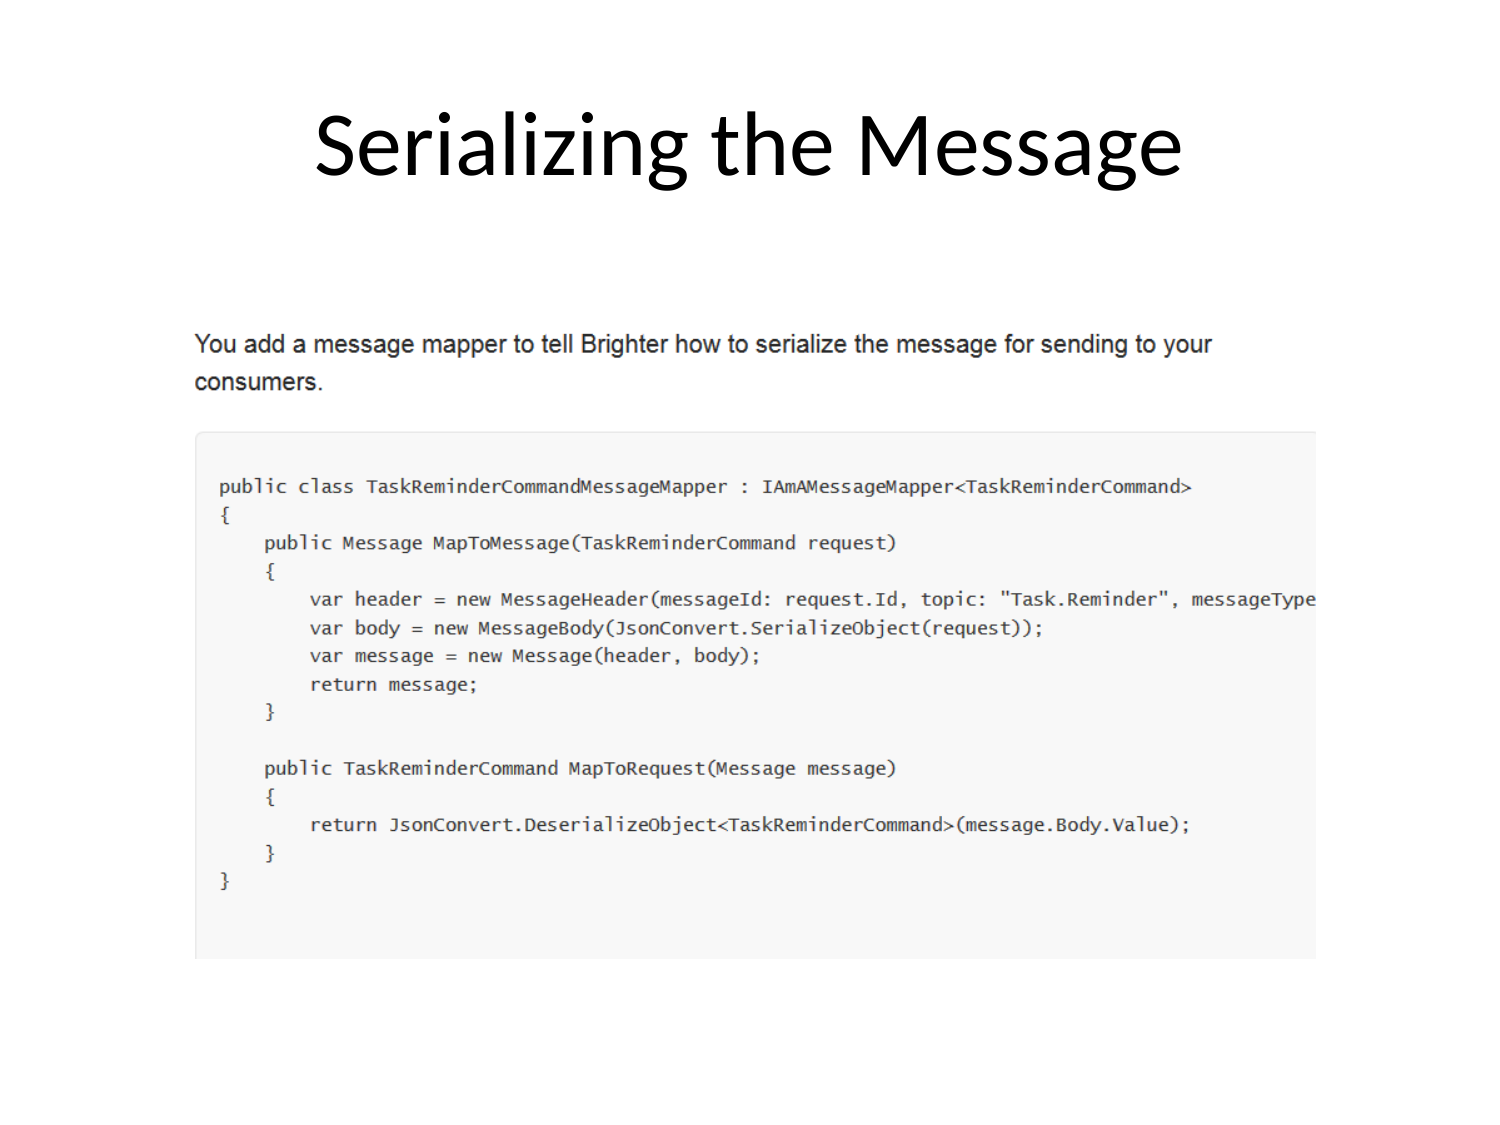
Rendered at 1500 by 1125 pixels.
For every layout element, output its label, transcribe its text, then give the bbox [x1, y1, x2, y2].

title Serializing the Message [75, 45, 1425, 233]
picture [184, 319, 1316, 959]
